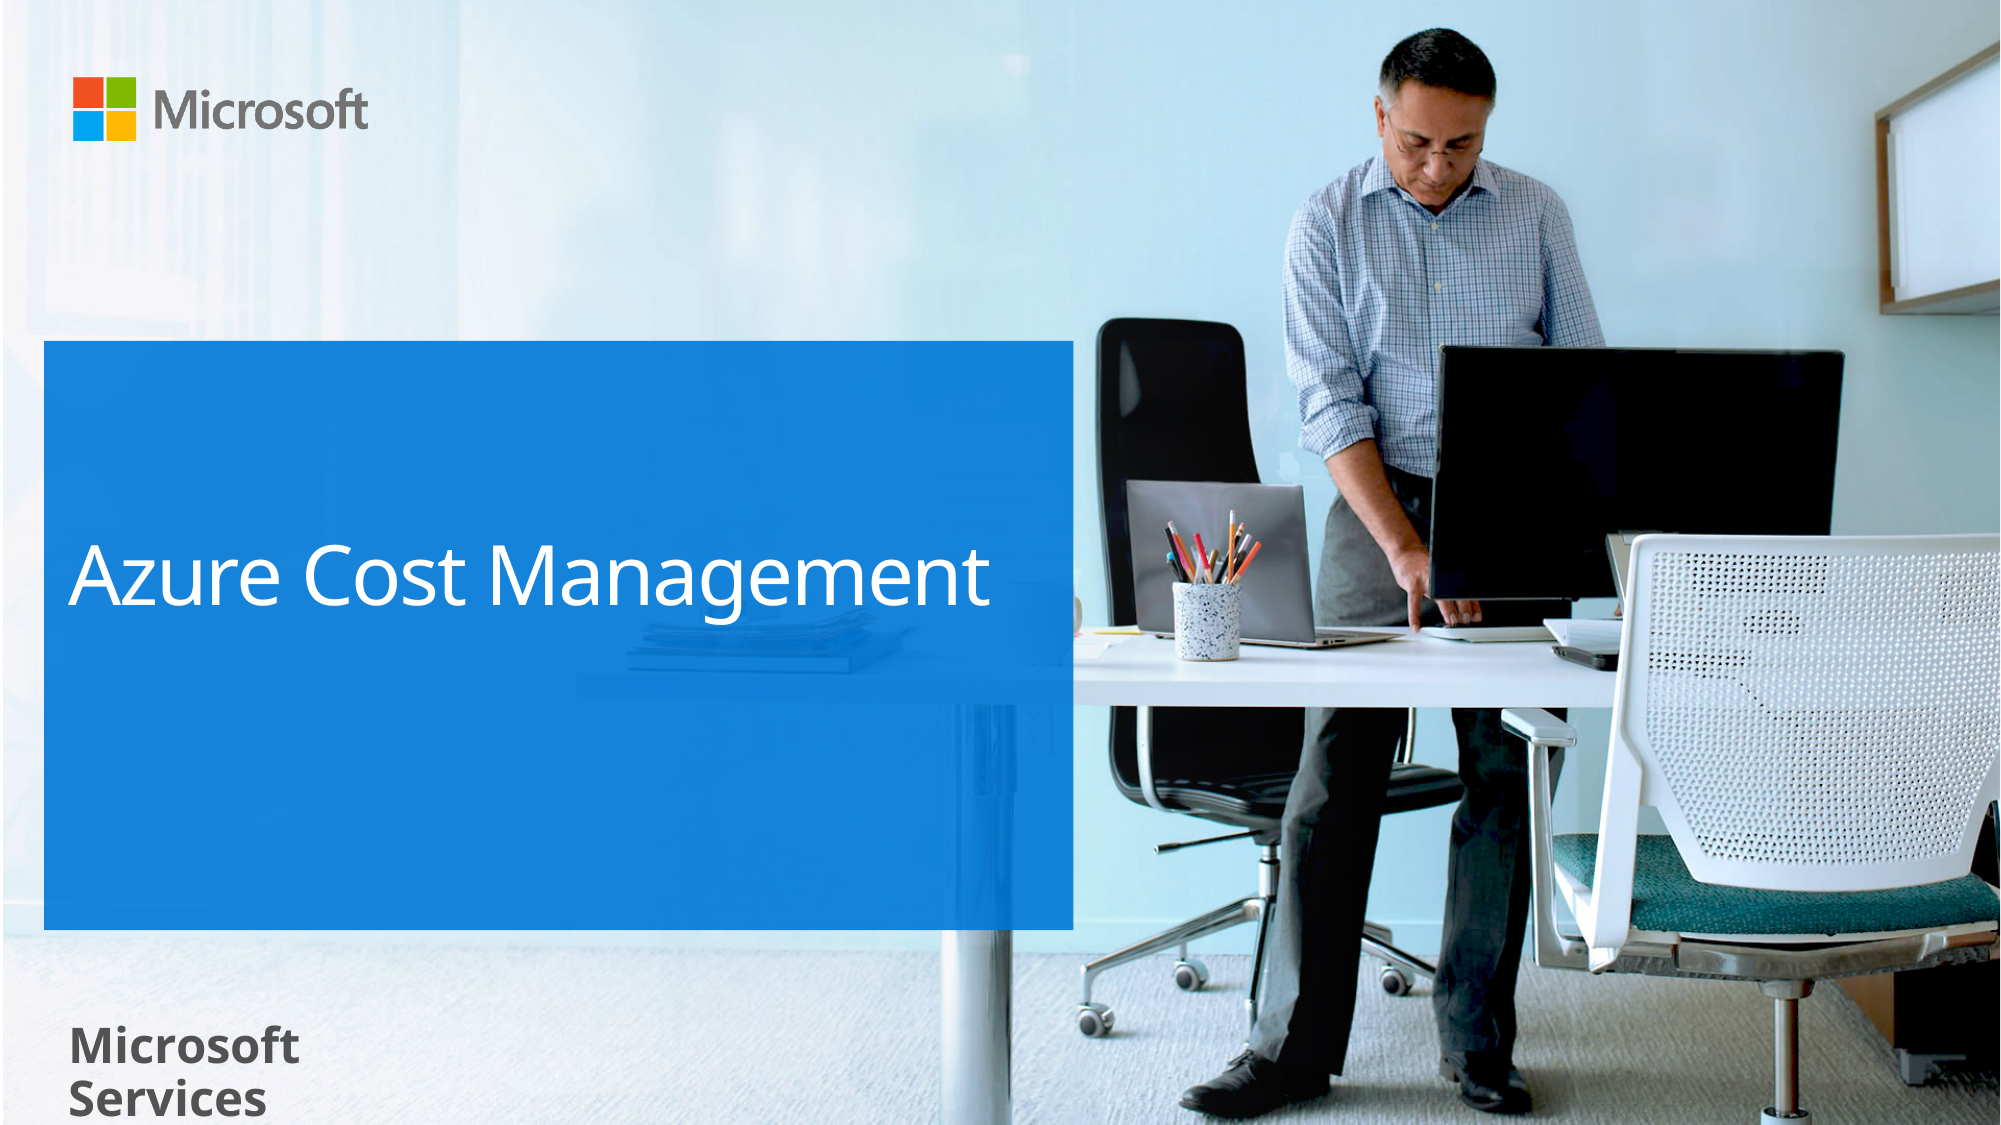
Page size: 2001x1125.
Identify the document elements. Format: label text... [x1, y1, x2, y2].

title Azure Cost Management [44, 341, 1074, 931]
picture [3, 0, 2001, 1125]
